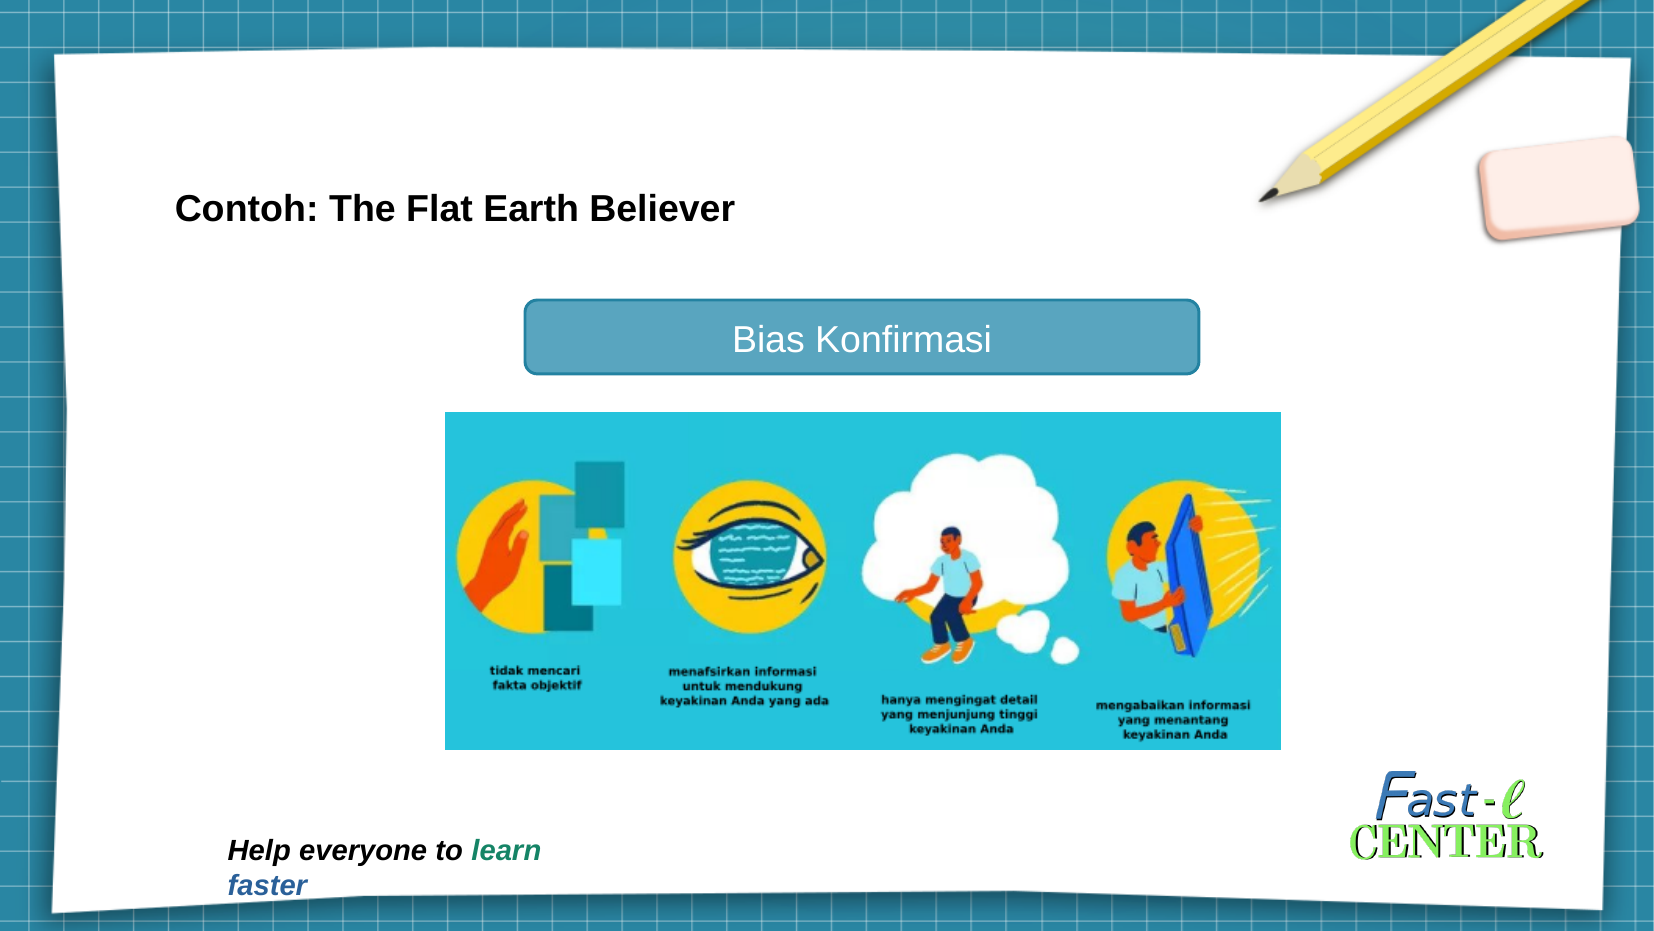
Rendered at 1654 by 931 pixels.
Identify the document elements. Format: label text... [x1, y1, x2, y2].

text_box [187, 375, 1488, 530]
text_box Bias Konfirmasi [525, 300, 1199, 374]
text_box Contoh: The Flat Earth Believer [159, 176, 788, 233]
text_box Help everyone to learn faster [213, 823, 645, 872]
picture [0, 0, 1654, 931]
